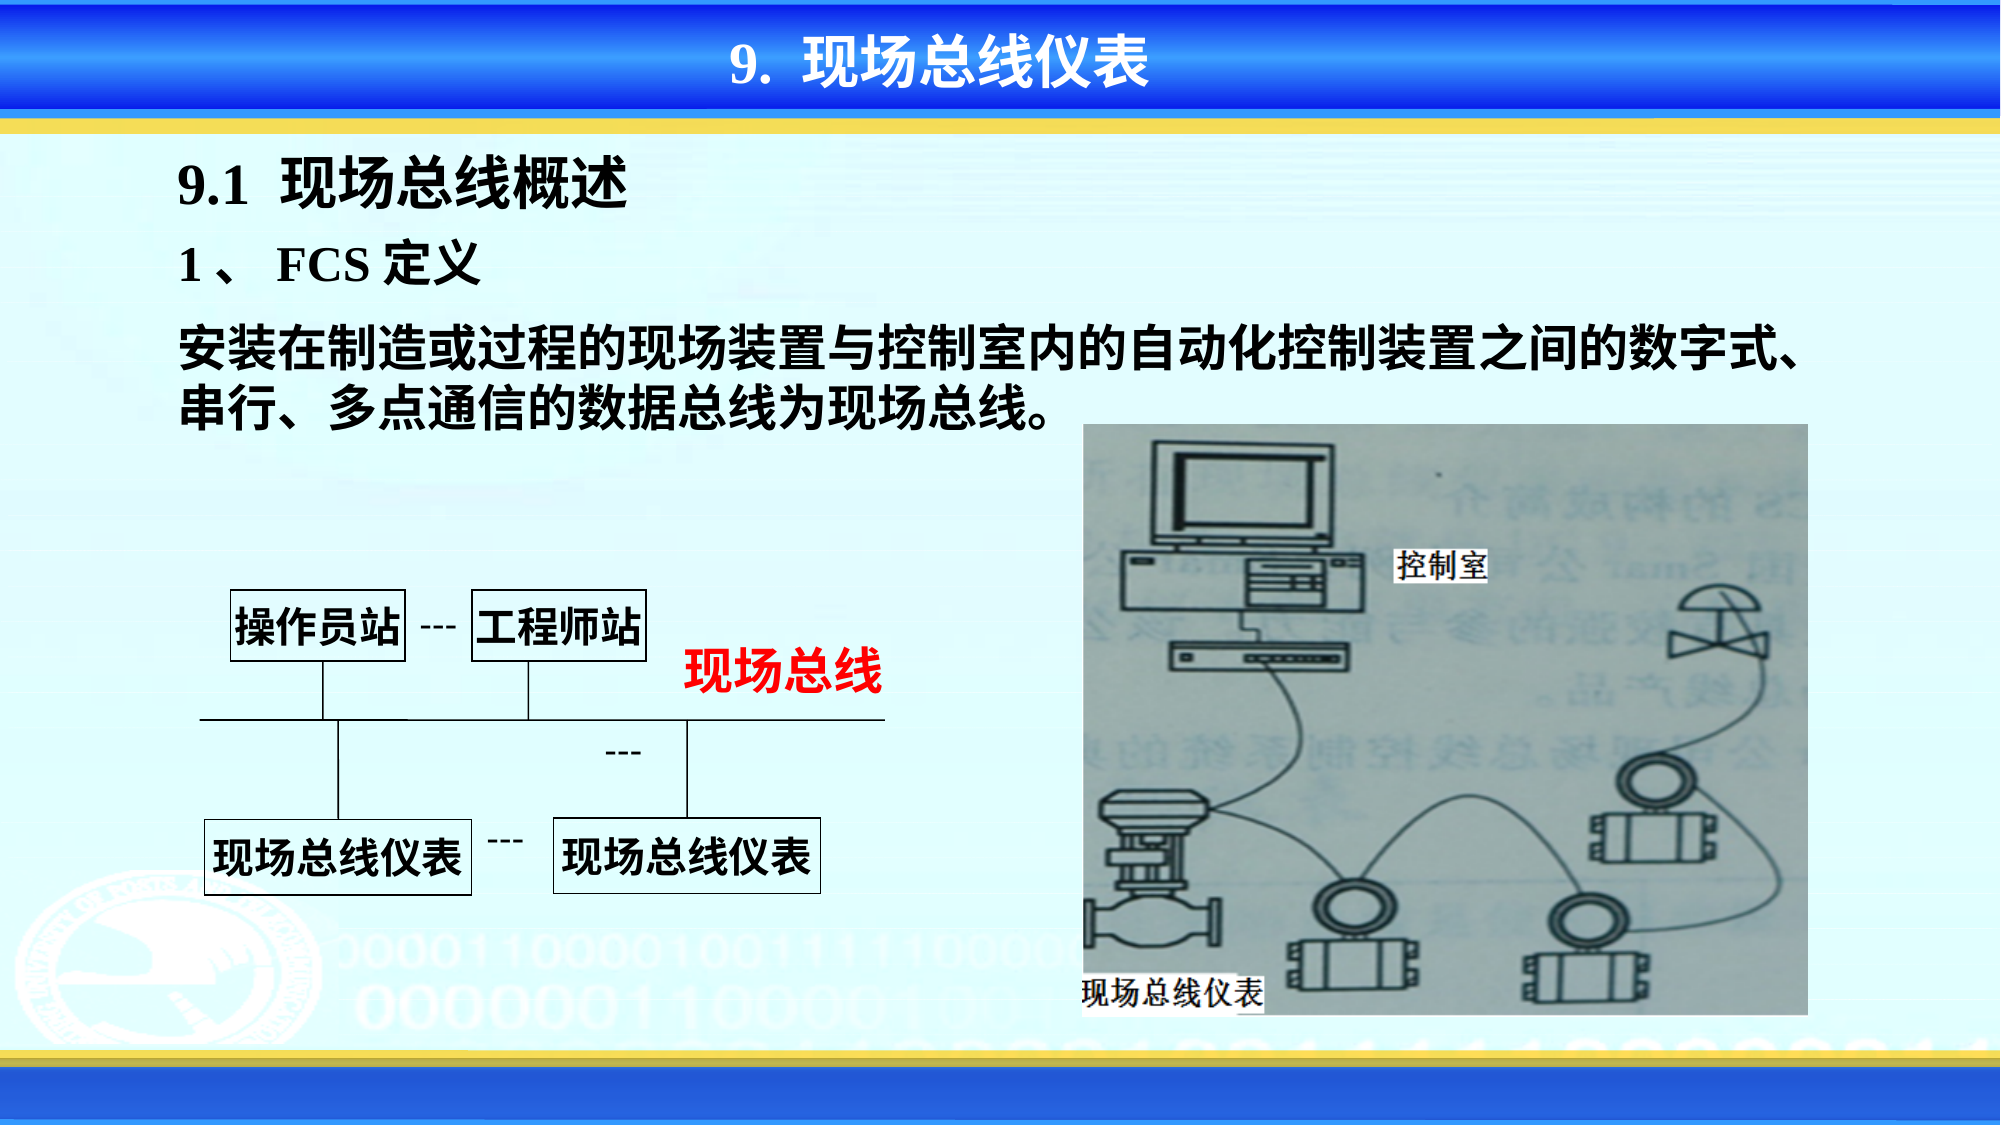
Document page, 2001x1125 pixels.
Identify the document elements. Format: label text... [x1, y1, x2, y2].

text_box 9. 现场总线仪表 [541, 17, 1339, 103]
picture [1082, 423, 1808, 1017]
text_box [199, 589, 901, 905]
picture [0, 1067, 2000, 1120]
text_box 1、FCS定义 安装在制造或过程的现场装置与控制室内的自动化控制装置之间的数字式、串行、多点通信的数据总线为现场总线。 [162, 224, 1836, 445]
text_box 9.1 现场总线概述 [162, 138, 789, 224]
